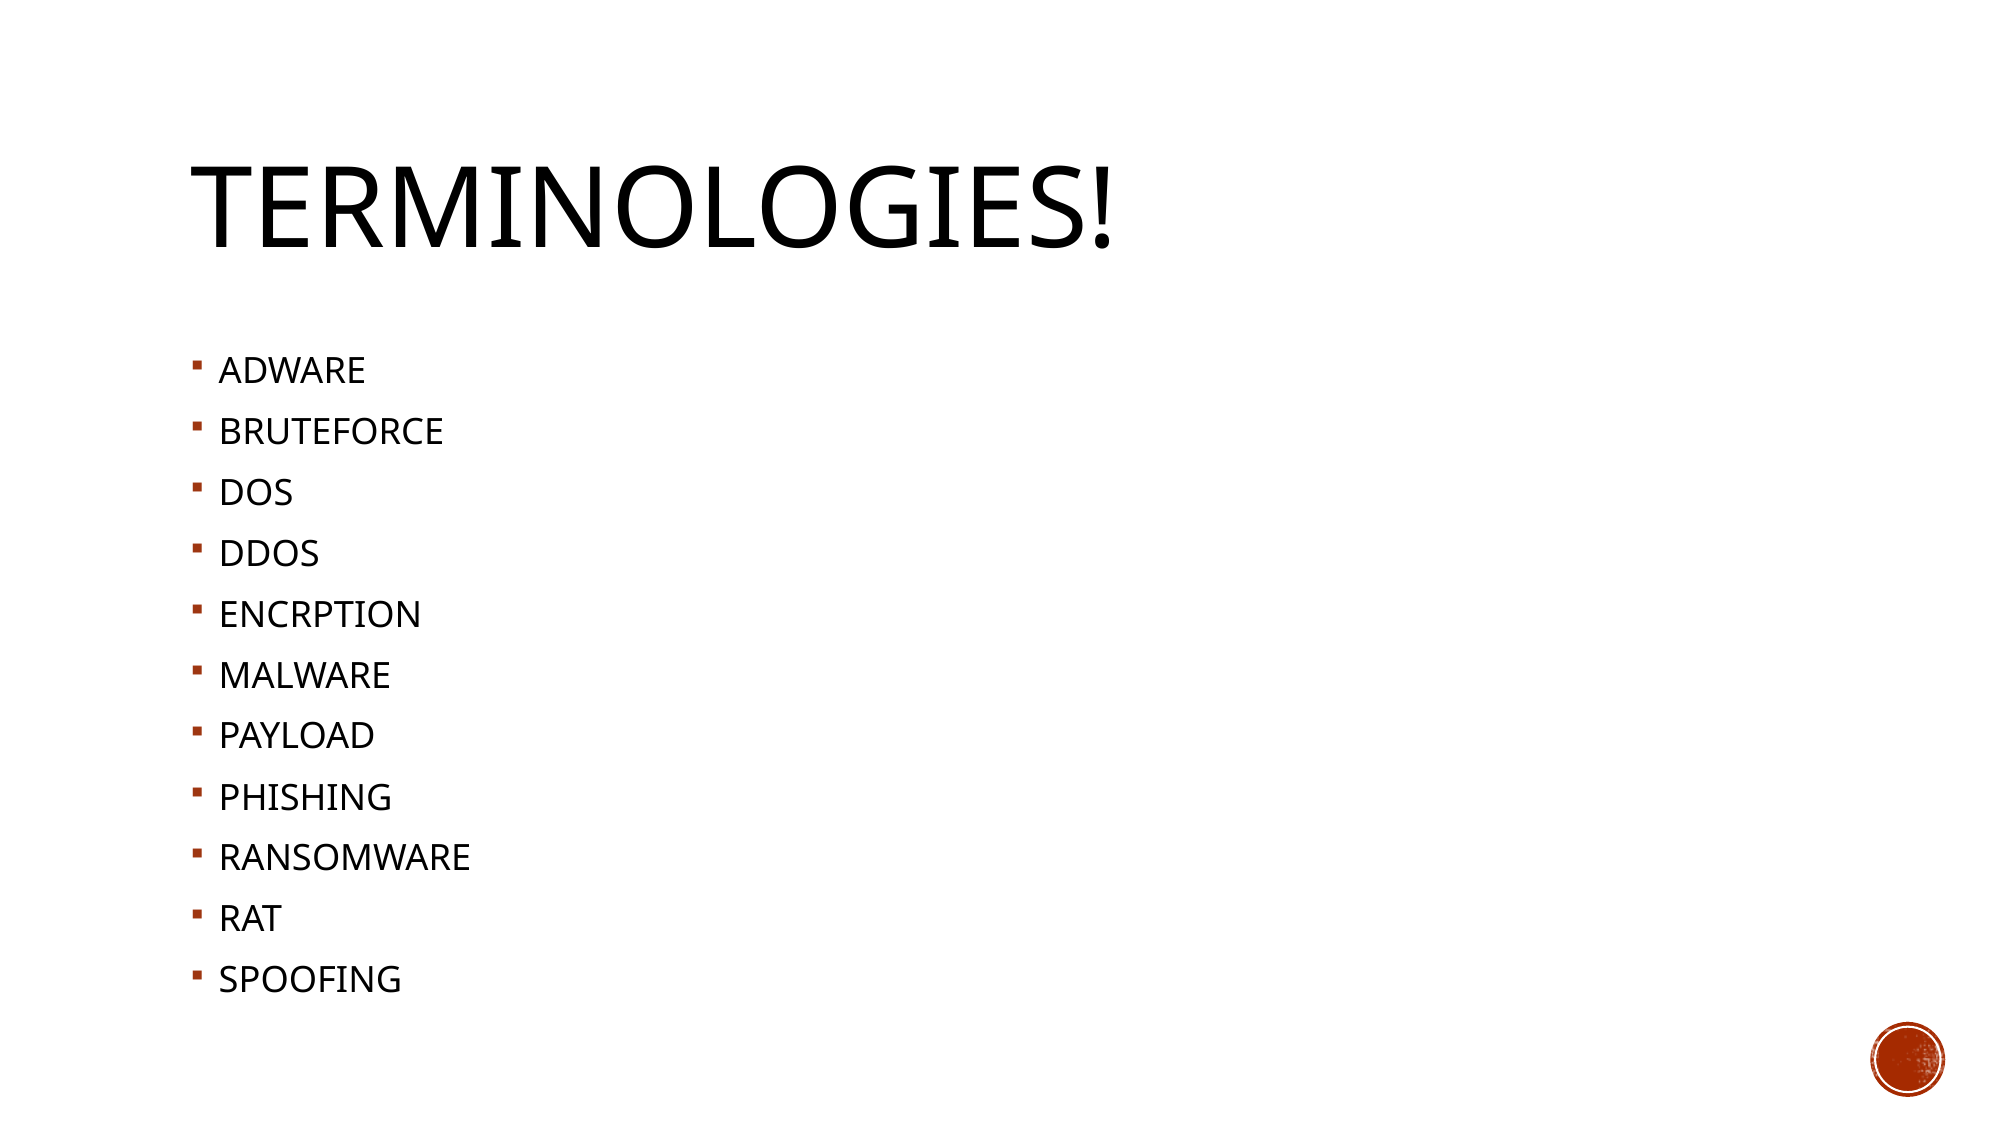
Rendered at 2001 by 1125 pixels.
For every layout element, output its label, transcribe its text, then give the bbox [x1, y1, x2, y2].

title Terminologies! [175, 79, 1826, 344]
list ADWARE BRUTEFORCE DOS DDOS ENCRPTION MALWARE PAYLOAD PHISHING RANSOMWARE RAT SPOOFING [175, 344, 1826, 1009]
